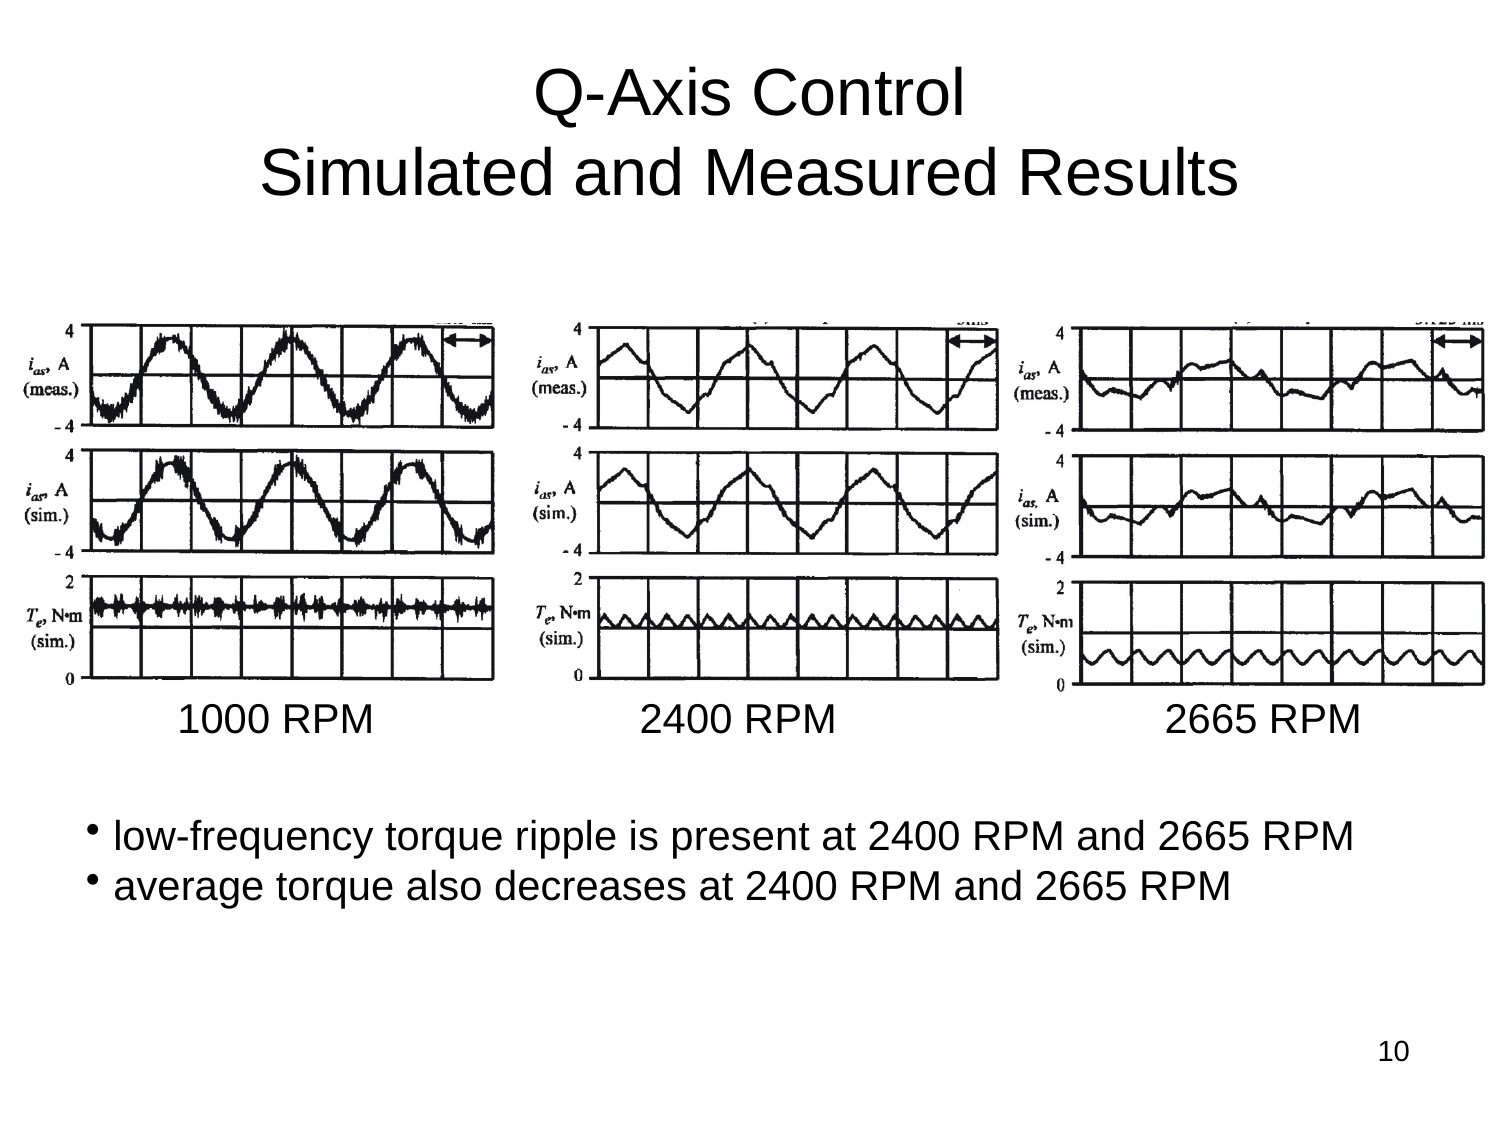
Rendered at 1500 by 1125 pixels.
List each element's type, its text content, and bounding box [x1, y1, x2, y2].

text_box 1000 RPM [162, 694, 390, 750]
picture [12, 322, 501, 686]
picture [1010, 322, 1490, 694]
title Q-Axis Control Simulated and Measured Results [74, 44, 1426, 213]
text_box low-frequency torque ripple is present at 2400 RPM and 2665 RPM average torque also decreases at 2400 RPM and 2665 RPM [71, 801, 1370, 917]
text_box 2665 RPM [1149, 700, 1377, 750]
text_box 2400 RPM [624, 692, 852, 750]
slide_number 10 [1074, 1024, 1426, 1103]
picture [524, 322, 1001, 685]
